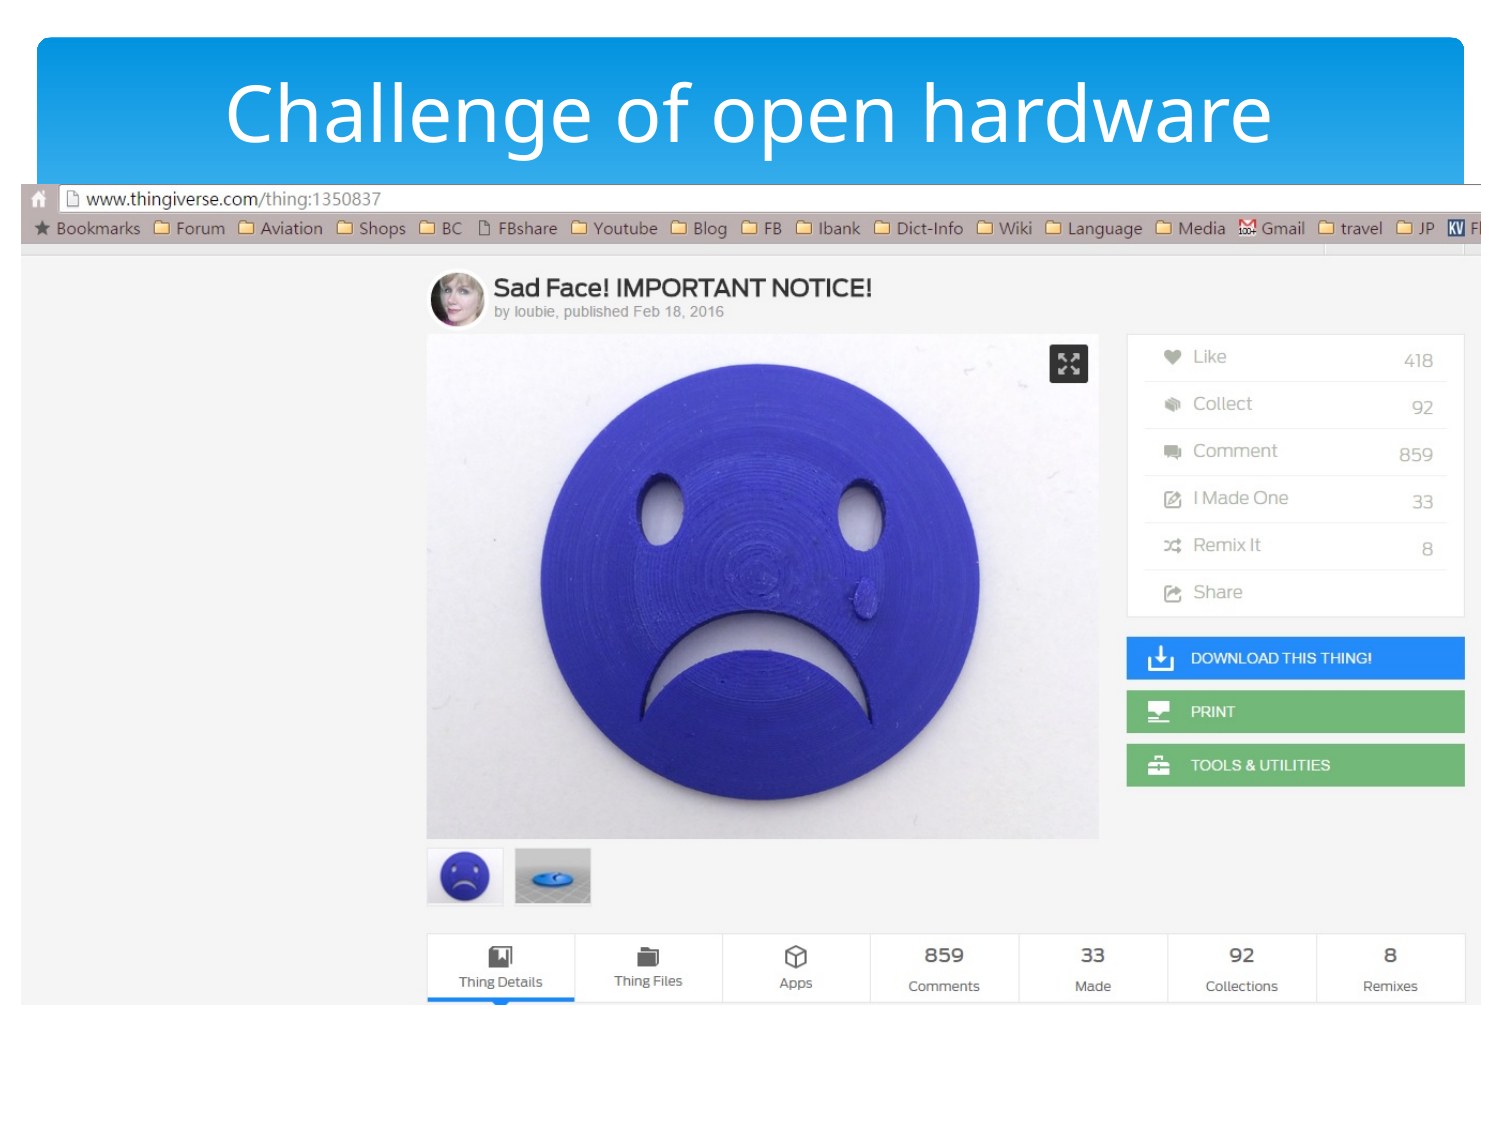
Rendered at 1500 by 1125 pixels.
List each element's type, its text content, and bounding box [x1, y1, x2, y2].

title Challenge of open hardware [75, 55, 1425, 181]
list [21, 184, 1481, 1006]
